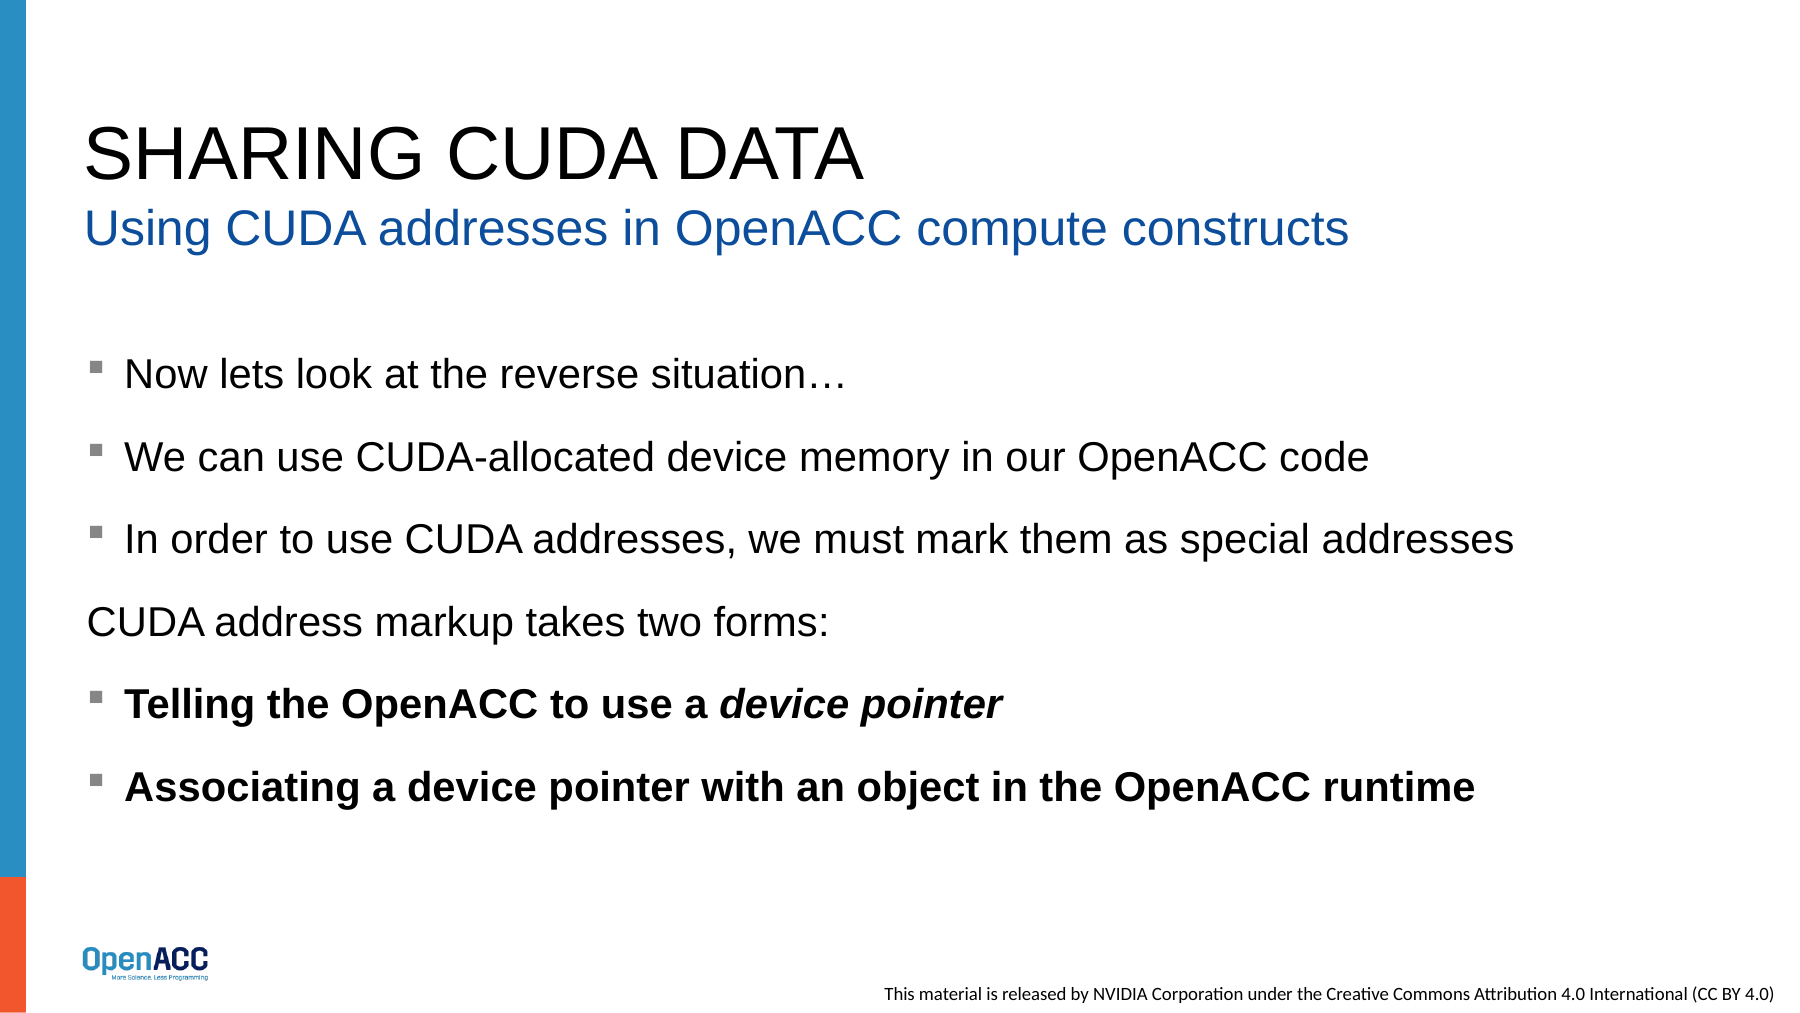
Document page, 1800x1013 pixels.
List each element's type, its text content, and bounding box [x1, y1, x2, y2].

title Sharing cuda data [68, 106, 1706, 194]
list Now lets look at the reverse situation… We can use CUDA-allocated device memory in our OpenACC code In order to use CUDA addresses, we must mark them as special addresses CUDA address markup takes two forms: Telling the OpenACC to use a device pointer Associating a device pointer with an object in the OpenACC runtime [71, 344, 1704, 956]
picture [81, 956, 208, 981]
list Using CUDA addresses in OpenACC compute constructs [68, 194, 1706, 282]
